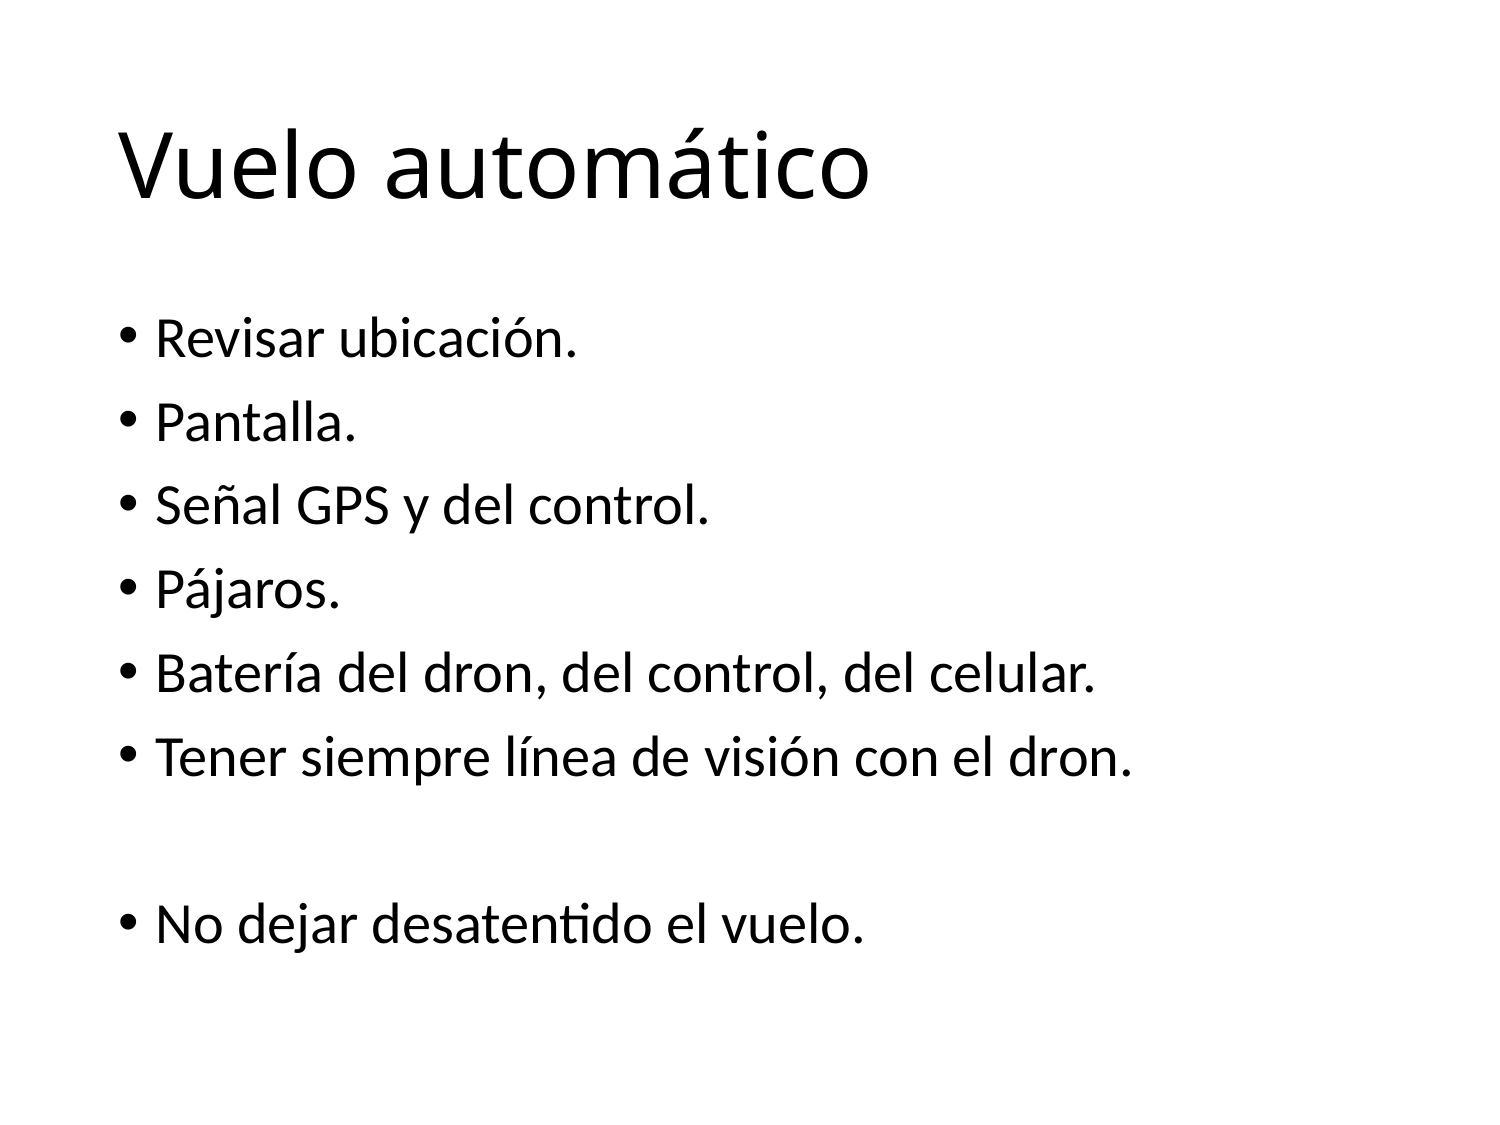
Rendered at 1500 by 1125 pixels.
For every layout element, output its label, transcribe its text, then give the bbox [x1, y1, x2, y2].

title Vuelo automático [103, 59, 1397, 278]
list Revisar ubicación. Pantalla. Señal GPS y del control. Pájaros. Batería del dron, del control, del celular. Tener siempre línea de visión con el dron. No dejar desatentido el vuelo. [103, 299, 1397, 1014]
